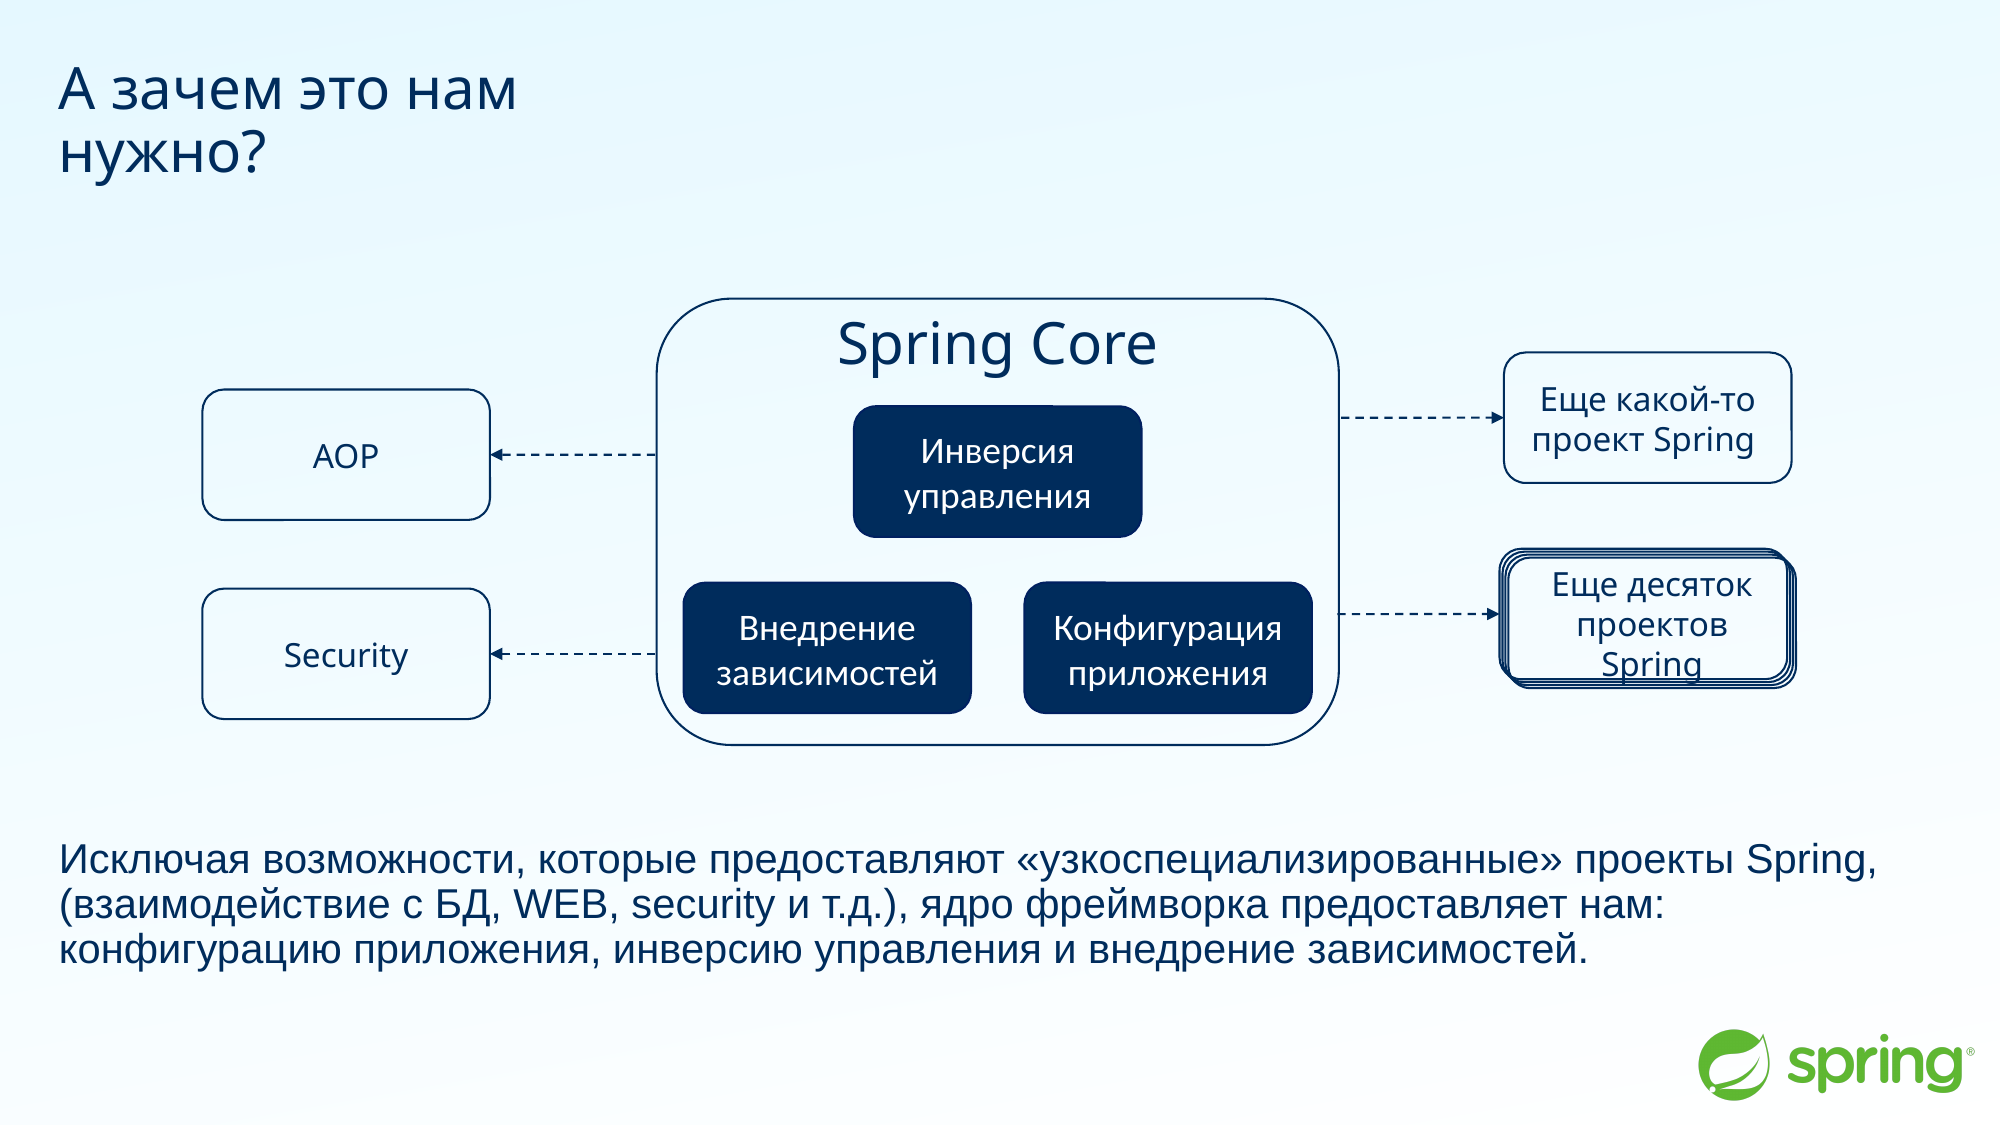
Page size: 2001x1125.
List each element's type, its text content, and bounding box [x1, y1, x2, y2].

title А зачем это нам нужно? [58, 59, 704, 266]
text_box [201, 298, 1797, 746]
list Исключая возможности, которые предоставляют «узкоспециализированные» проекты Spring, (взаимодействие с БД, WEB, security и т.д.), ядро фреймворка предоставляет нам: конфигурацию приложения, инверсию управления и внедрение зависимостей. [59, 766, 1942, 1065]
picture [1657, 944, 2000, 1125]
